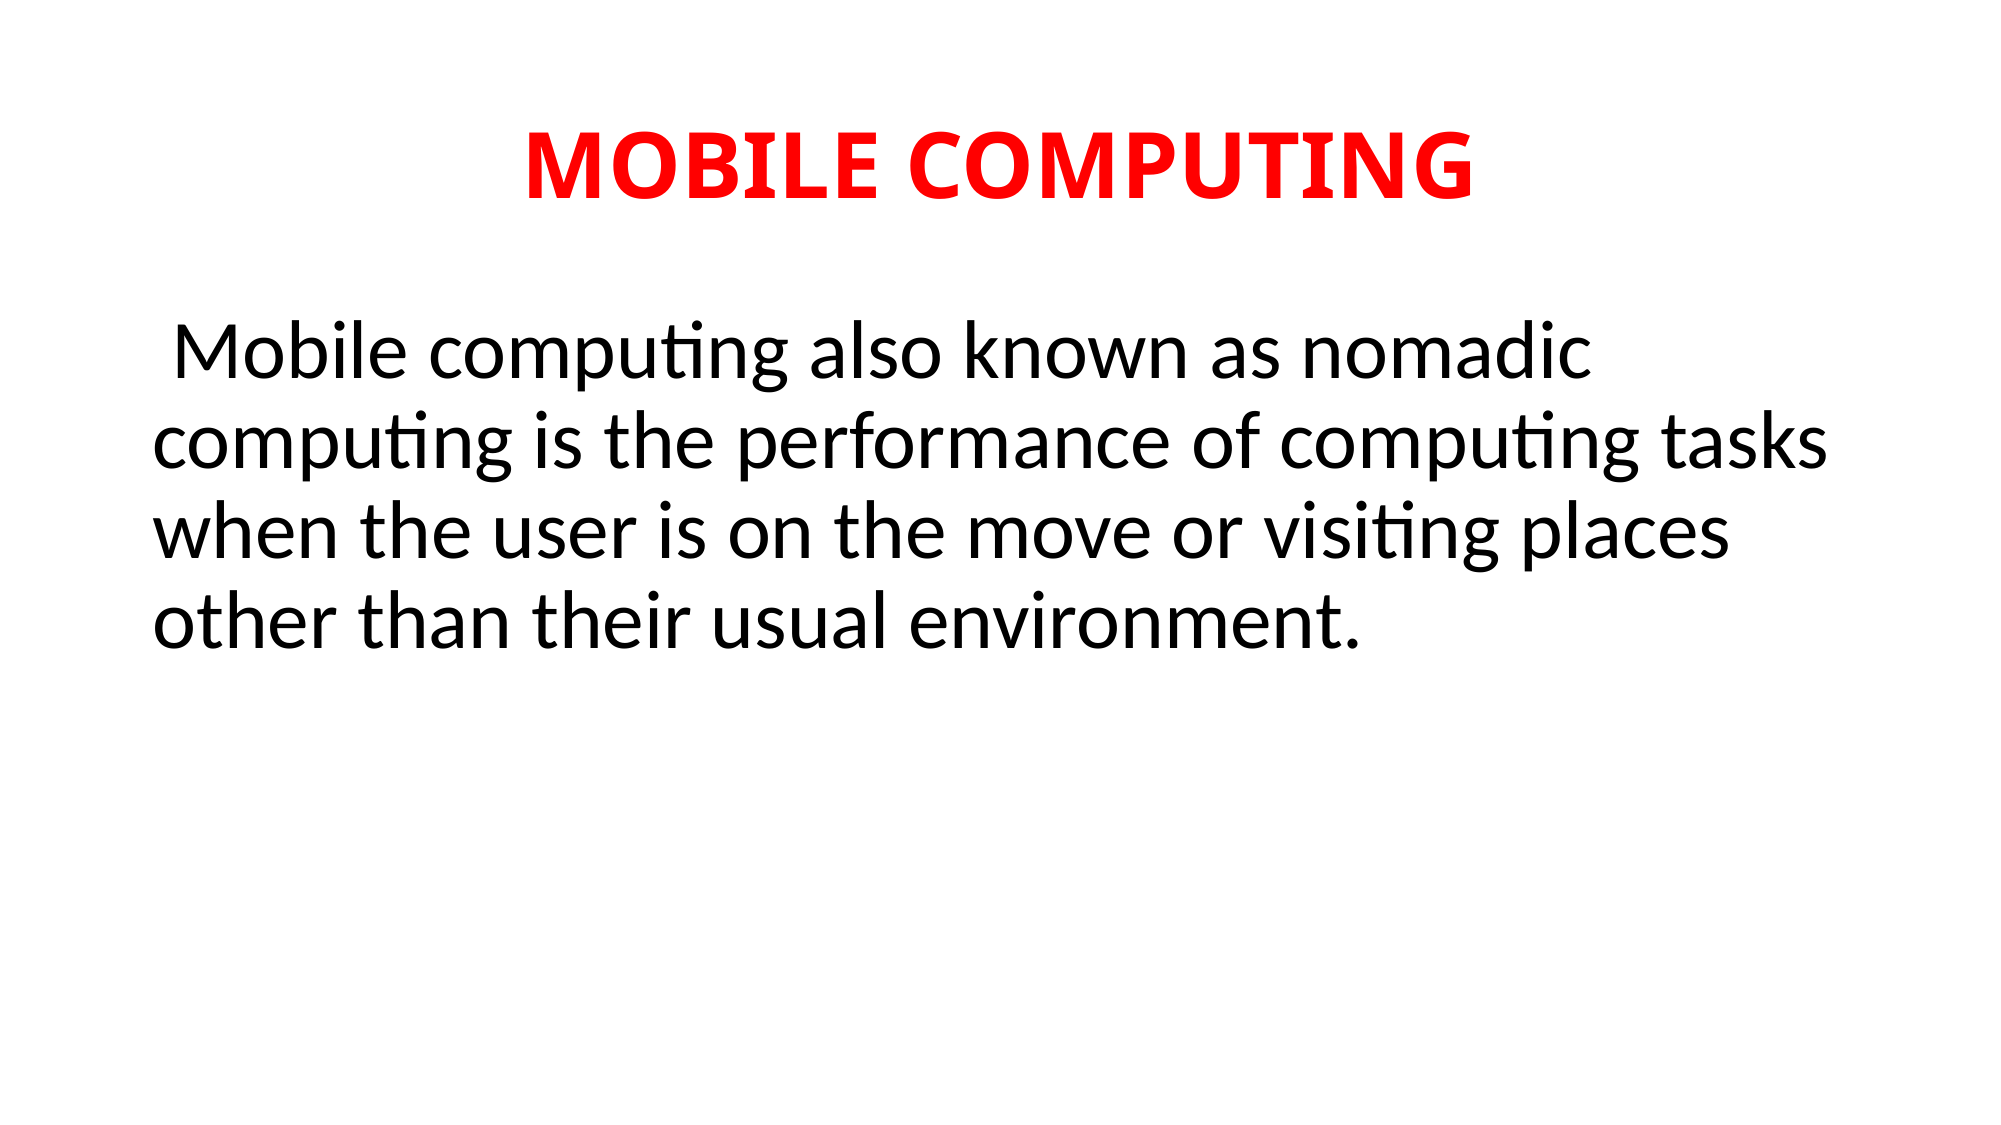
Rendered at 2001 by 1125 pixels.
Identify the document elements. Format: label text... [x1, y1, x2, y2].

list Mobile computing also known as nomadic computing is the performance of computing tasks when the user is on the move or visiting places other than their usual environment. [137, 299, 1863, 1014]
title MOBILE COMPUTING [137, 59, 1863, 278]
